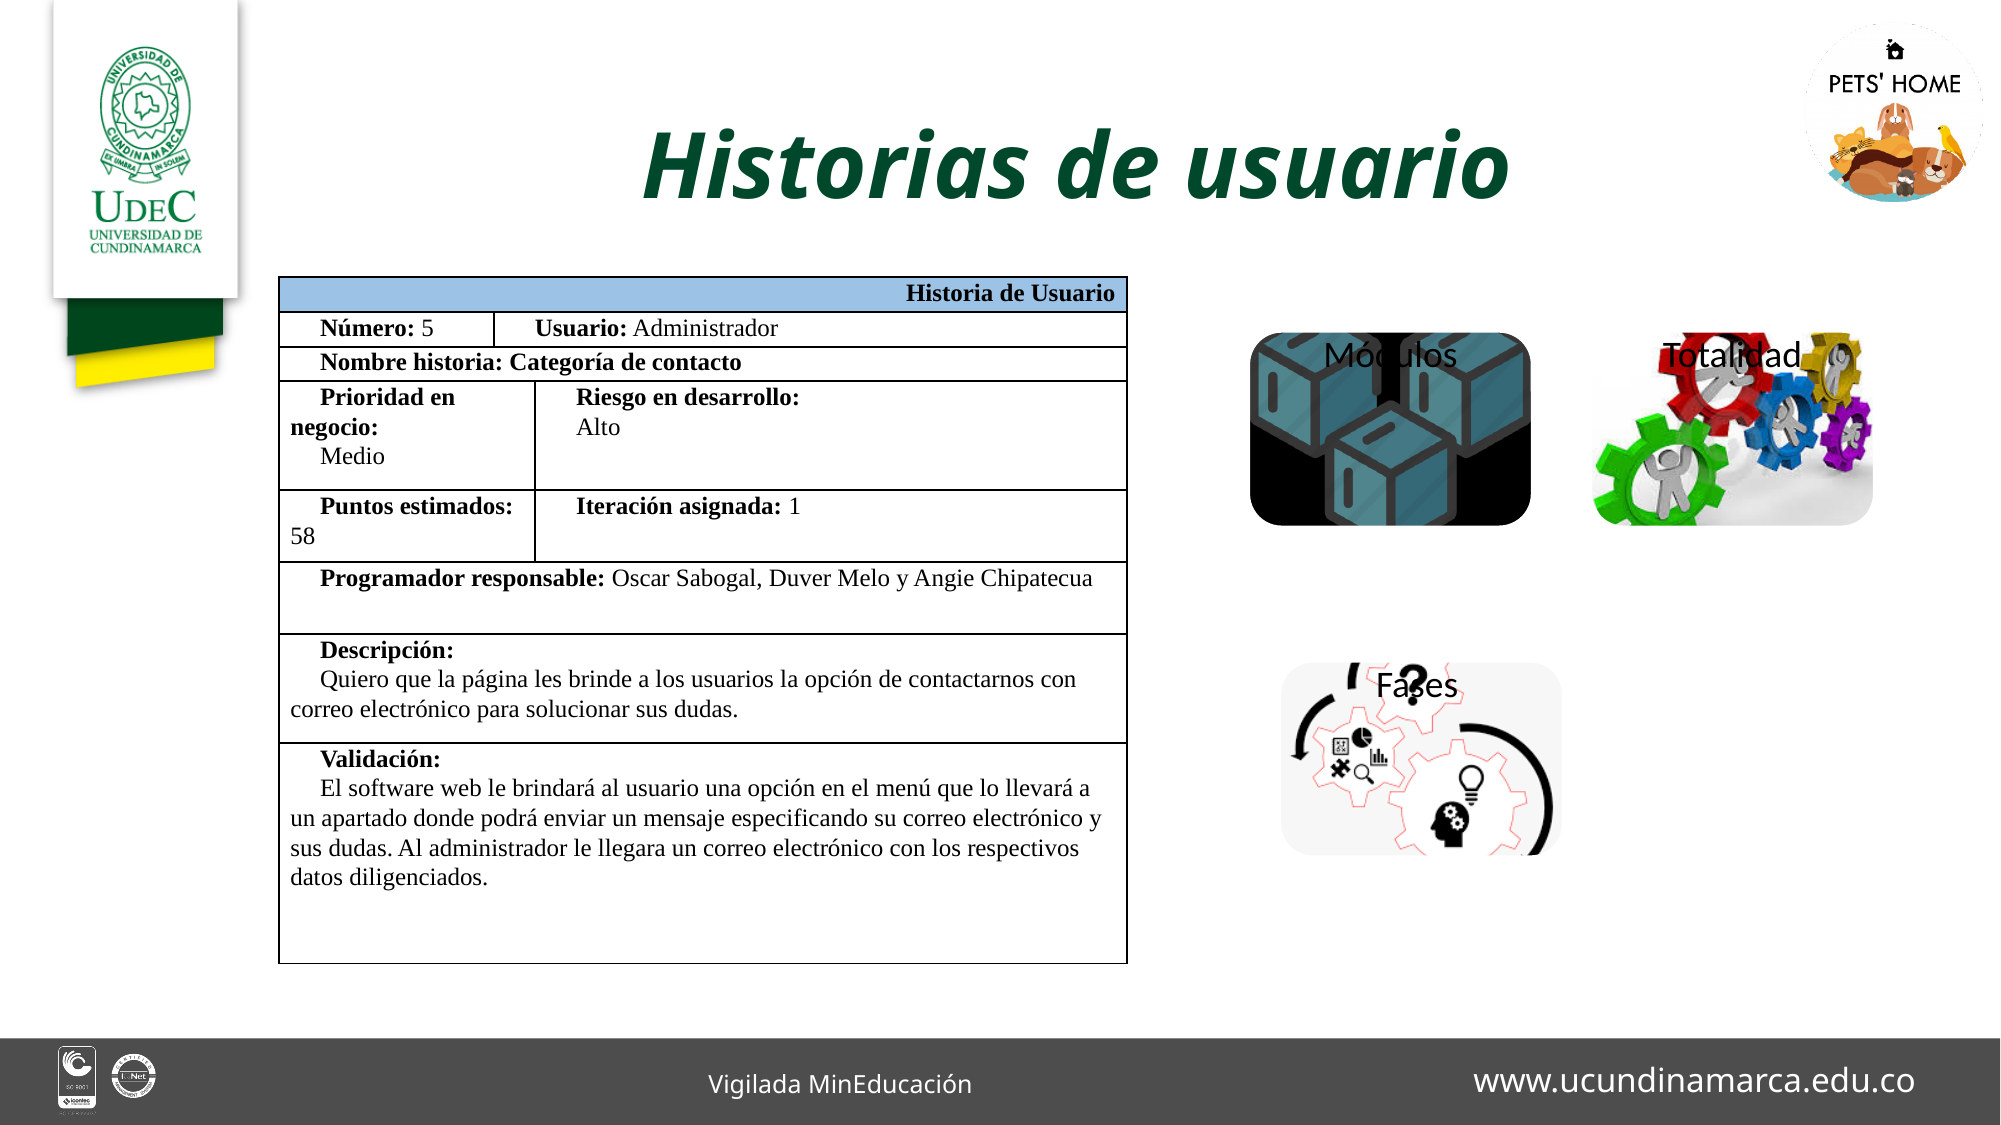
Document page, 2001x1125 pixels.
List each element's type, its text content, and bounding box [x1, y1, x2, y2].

table_cell Descripción: Quiero que la página les brinde a los usuarios la opción de contactarnos con correo electrónico para solucionar sus dudas. [280, 635, 1126, 742]
table_cell Validación: El software web le brindará al usuario una opción en el menú que lo llevará a un apartado donde podrá enviar un mensaje especificando su correo electrónico y sus dudas. Al administrador le llegara un correo electrónico con los respectivos datos diligenciados. [280, 744, 1126, 963]
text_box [1249, 279, 1843, 966]
table_cell Iteración asignada: 1 [536, 491, 1126, 561]
title Historias de usuario [382, 59, 1773, 278]
table_cell Número: 5 [280, 313, 493, 346]
table_cell Prioridad en negocio: Medio [280, 382, 534, 489]
table_cell Puntos estimados: 58 [280, 491, 534, 561]
table_cell Riesgo en desarrollo: Alto [536, 382, 1126, 489]
picture [0, 0, 2001, 1125]
table_cell Usuario: Administrador [495, 313, 1126, 346]
table_cell Nombre historia: Categoría de contacto [280, 348, 1126, 380]
table_cell Programador responsable: Oscar Sabogal, Duver Melo y Angie Chipatecua [280, 563, 1126, 633]
table_header Historia de Usuario [280, 278, 1126, 311]
